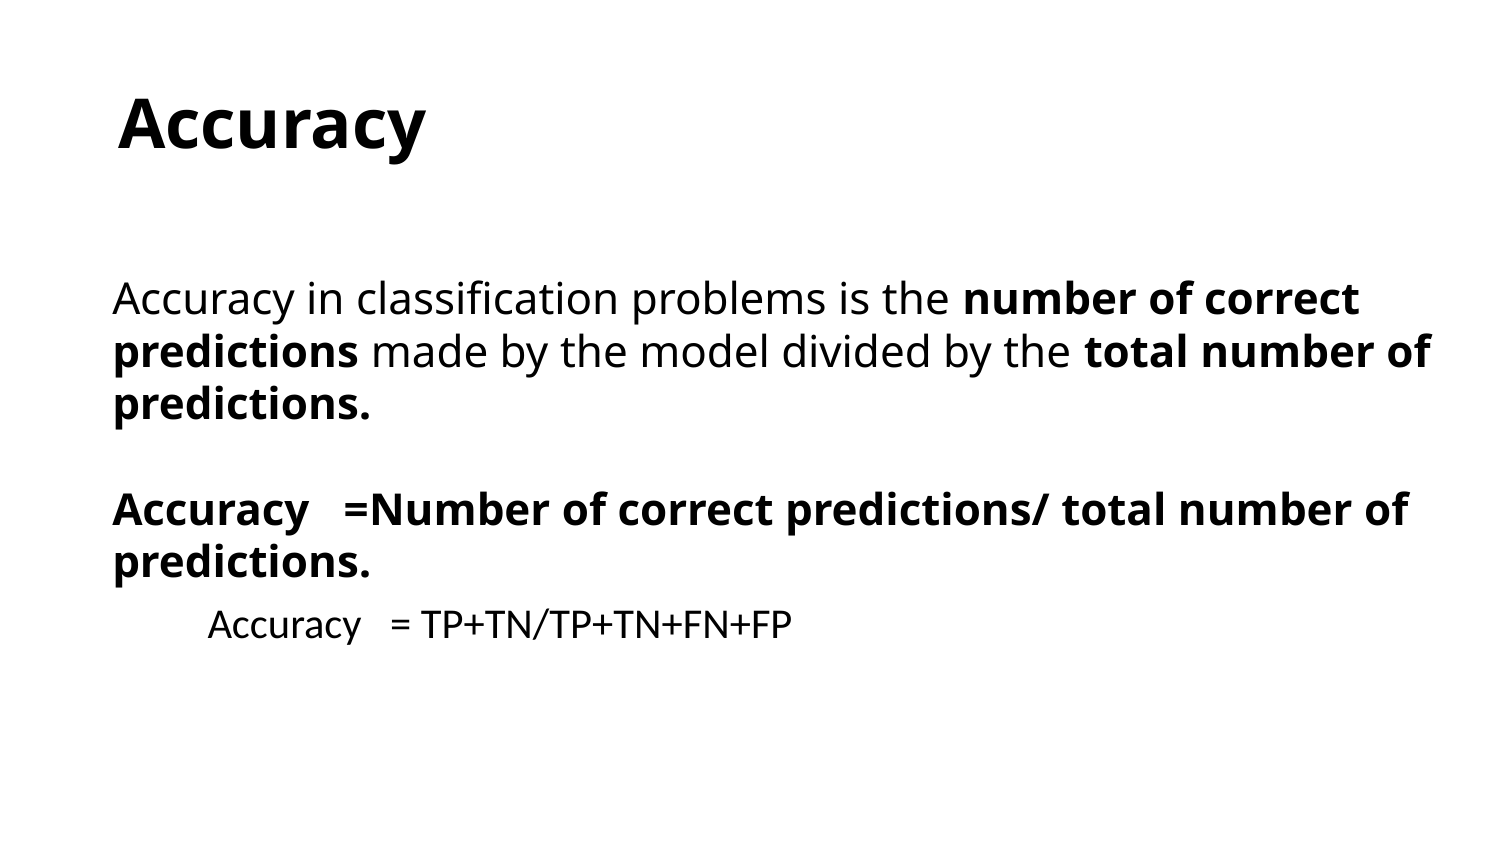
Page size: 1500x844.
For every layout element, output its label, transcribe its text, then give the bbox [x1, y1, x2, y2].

title Accuracy [103, 44, 1397, 208]
list Accuracy in classification problems is the number of correct predictions made by the model divided by the total number of predictions. Accuracy =Number of correct predictions/ total number of predictions. Accuracy = TP+TN/TP+TN+FN+FP [37, 210, 1500, 656]
